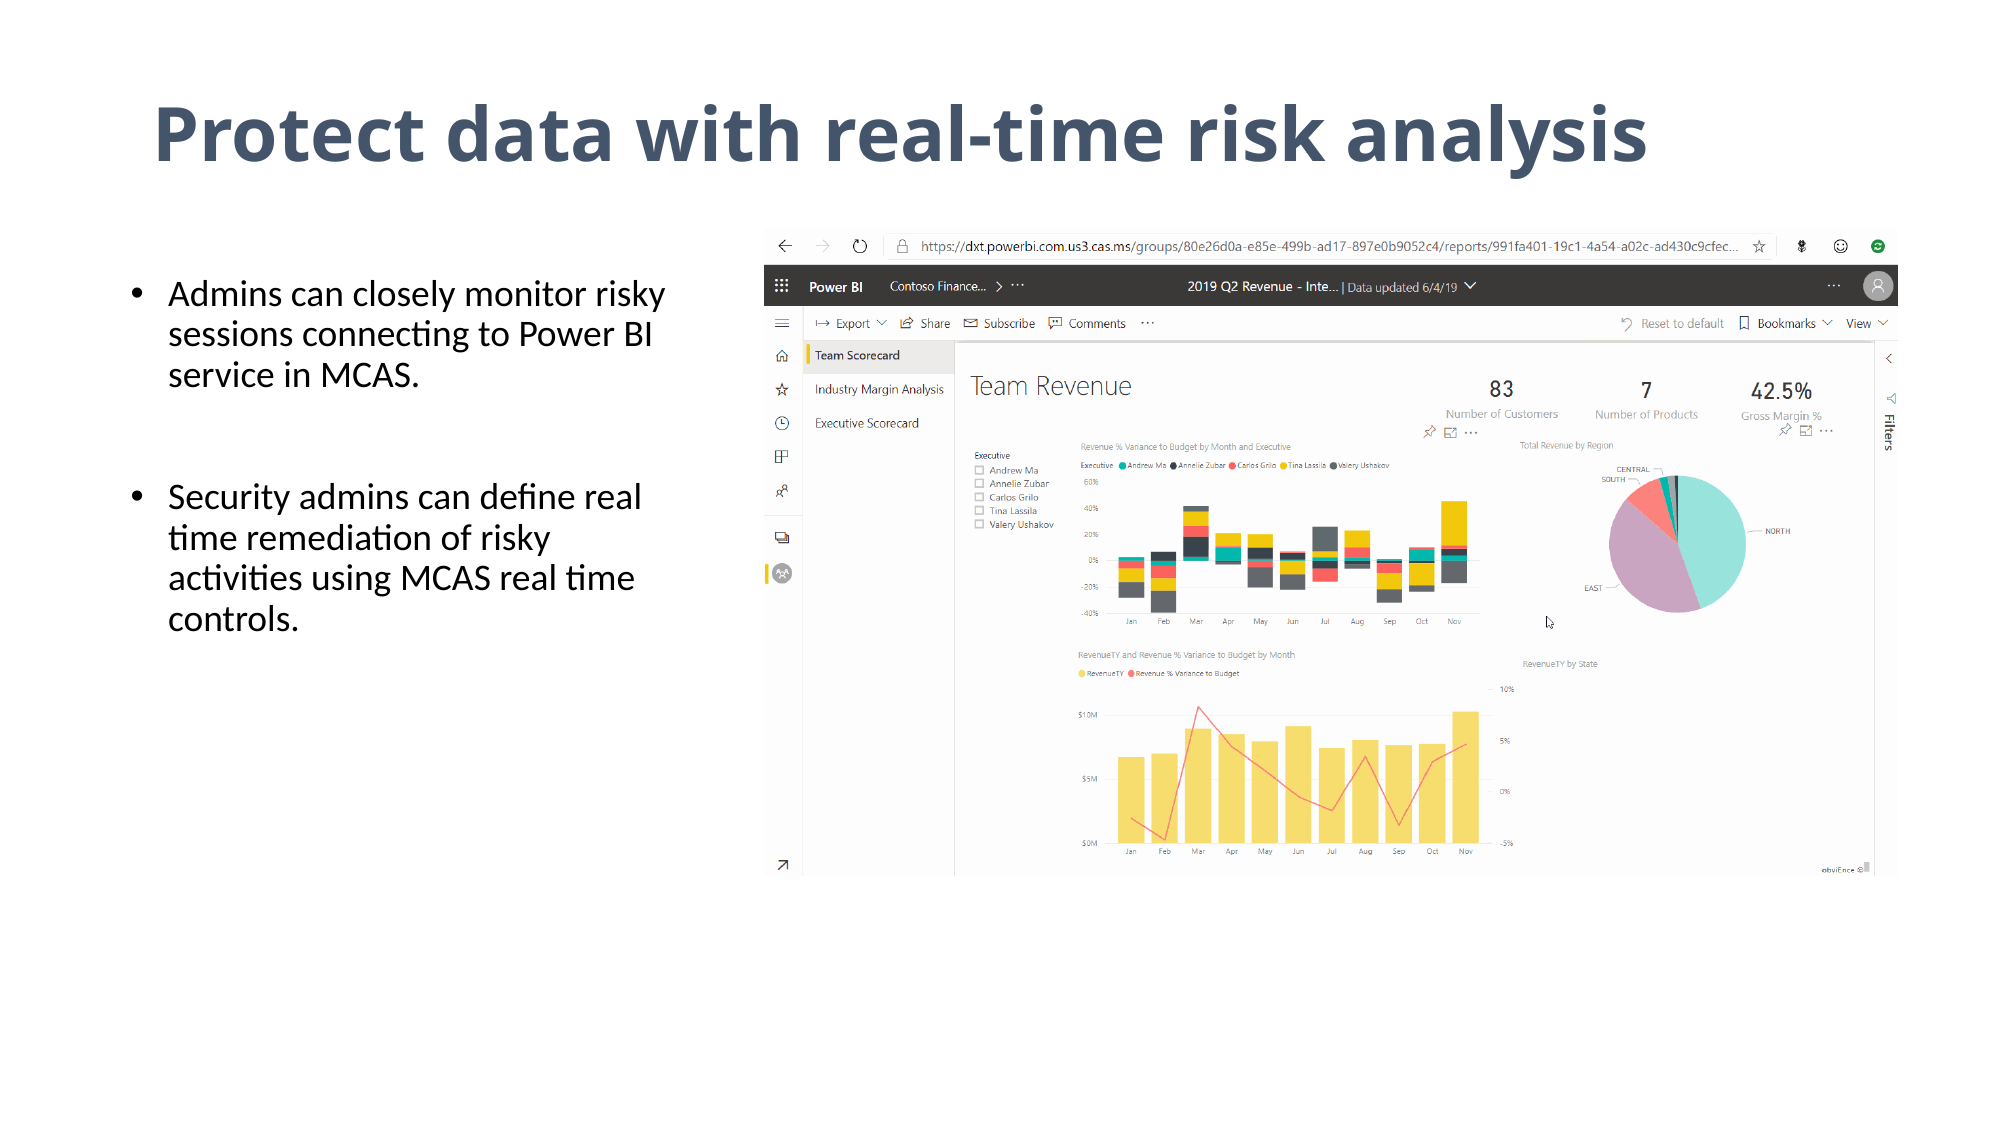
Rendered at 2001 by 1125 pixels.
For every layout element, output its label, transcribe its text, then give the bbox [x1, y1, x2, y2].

title Protect data with real-time risk analysis [137, 89, 1863, 200]
picture [764, 229, 1898, 876]
list Admins can closely monitor risky sessions connecting to Power BI service in MCAS. Security admins can define real time remediation of risky activities using MCAS real time controls. [115, 266, 694, 968]
